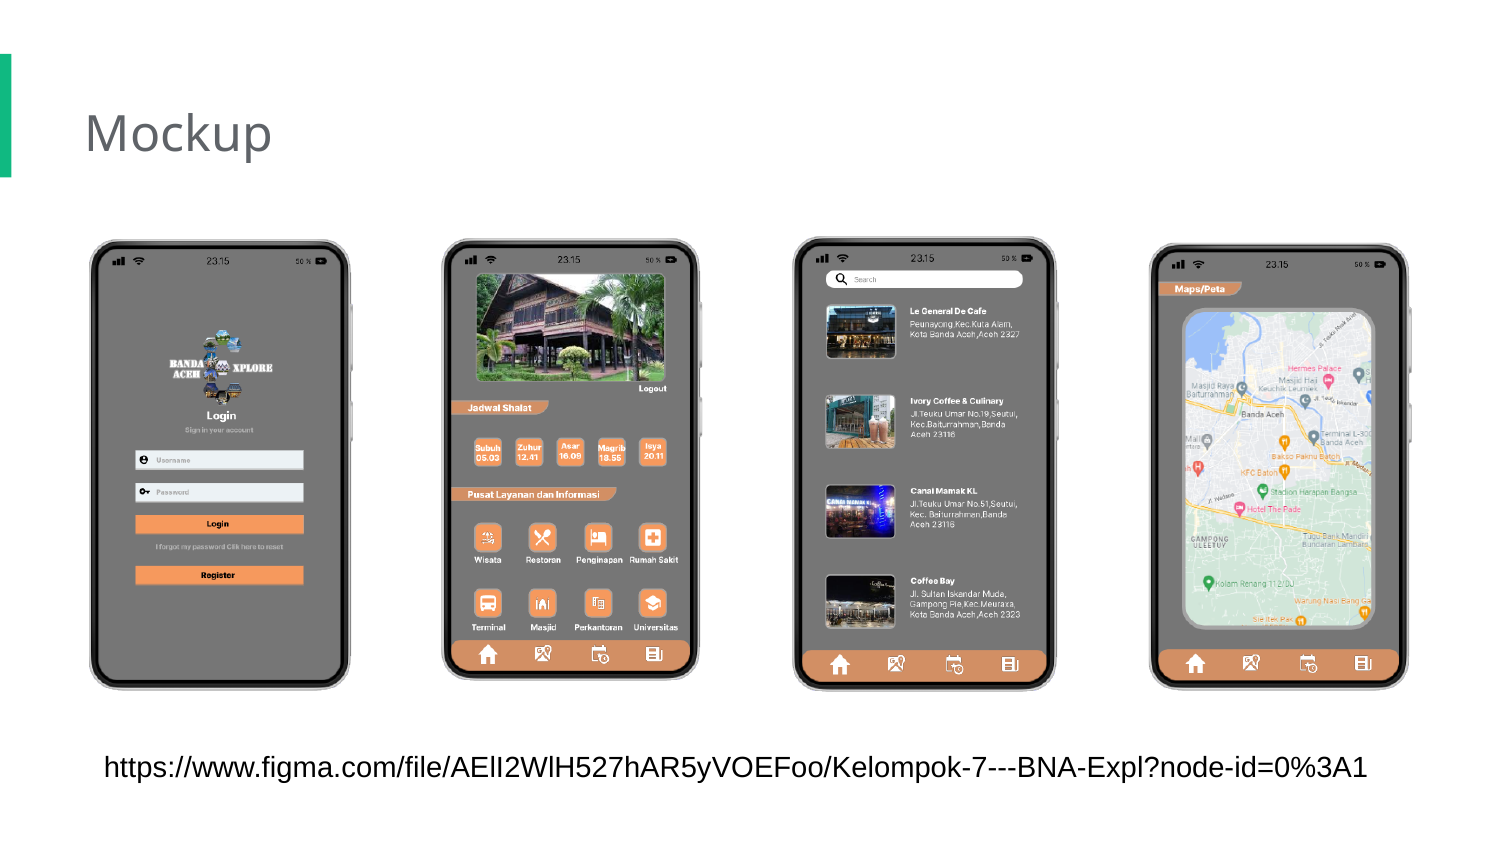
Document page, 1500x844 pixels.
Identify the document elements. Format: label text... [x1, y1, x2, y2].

picture [786, 234, 1064, 695]
picture [85, 234, 356, 695]
text_box Mockup [84, 85, 1234, 176]
text_box https://www.figma.com/file/AElI2WlH527hAR5yVOEFoo/Kelompok-7---BNA-Expl?node-id=0%3A1 [88, 740, 1385, 791]
picture [437, 234, 706, 684]
picture [1144, 239, 1416, 695]
